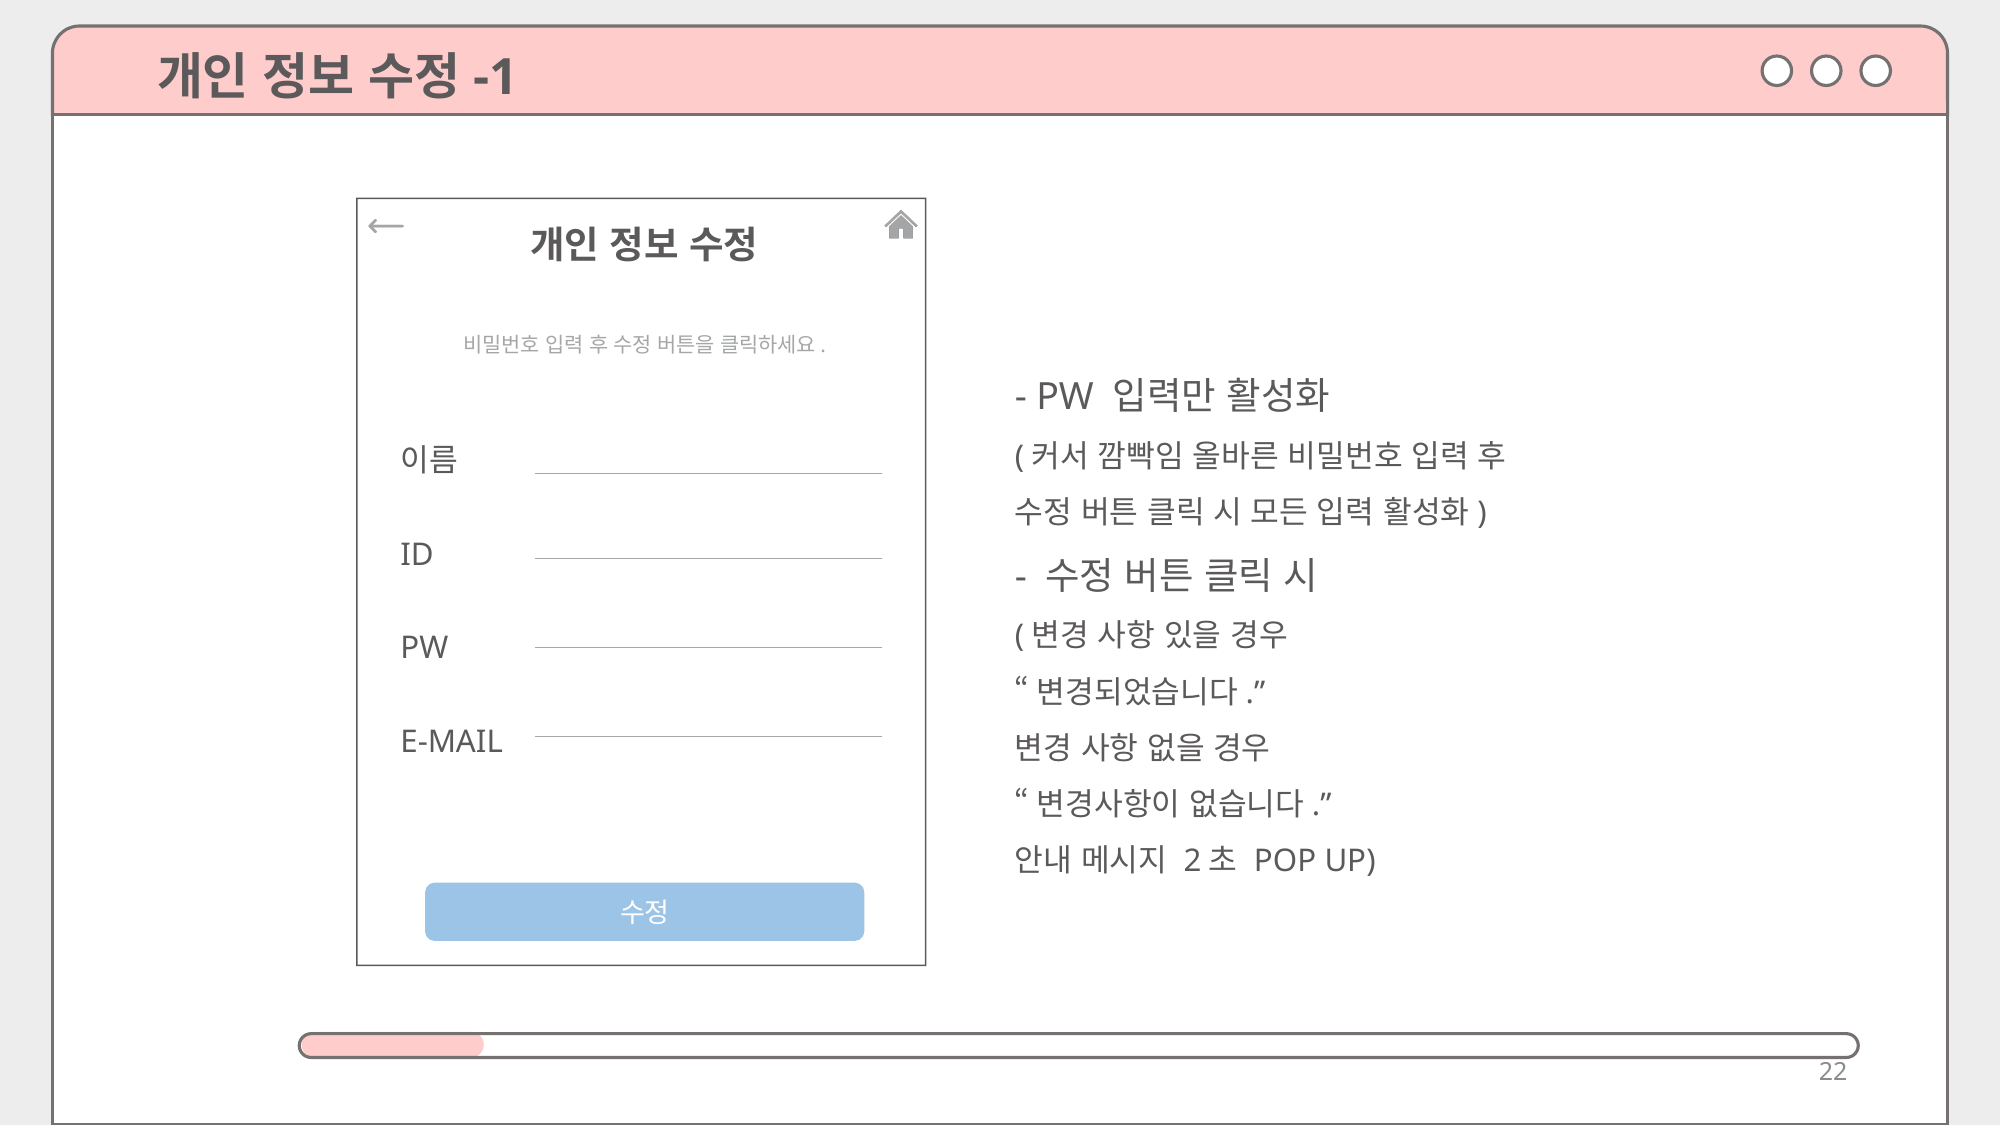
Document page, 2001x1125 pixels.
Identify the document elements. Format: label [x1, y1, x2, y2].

picture [882, 205, 920, 243]
text_box [52, 26, 1948, 1125]
picture [367, 207, 405, 245]
